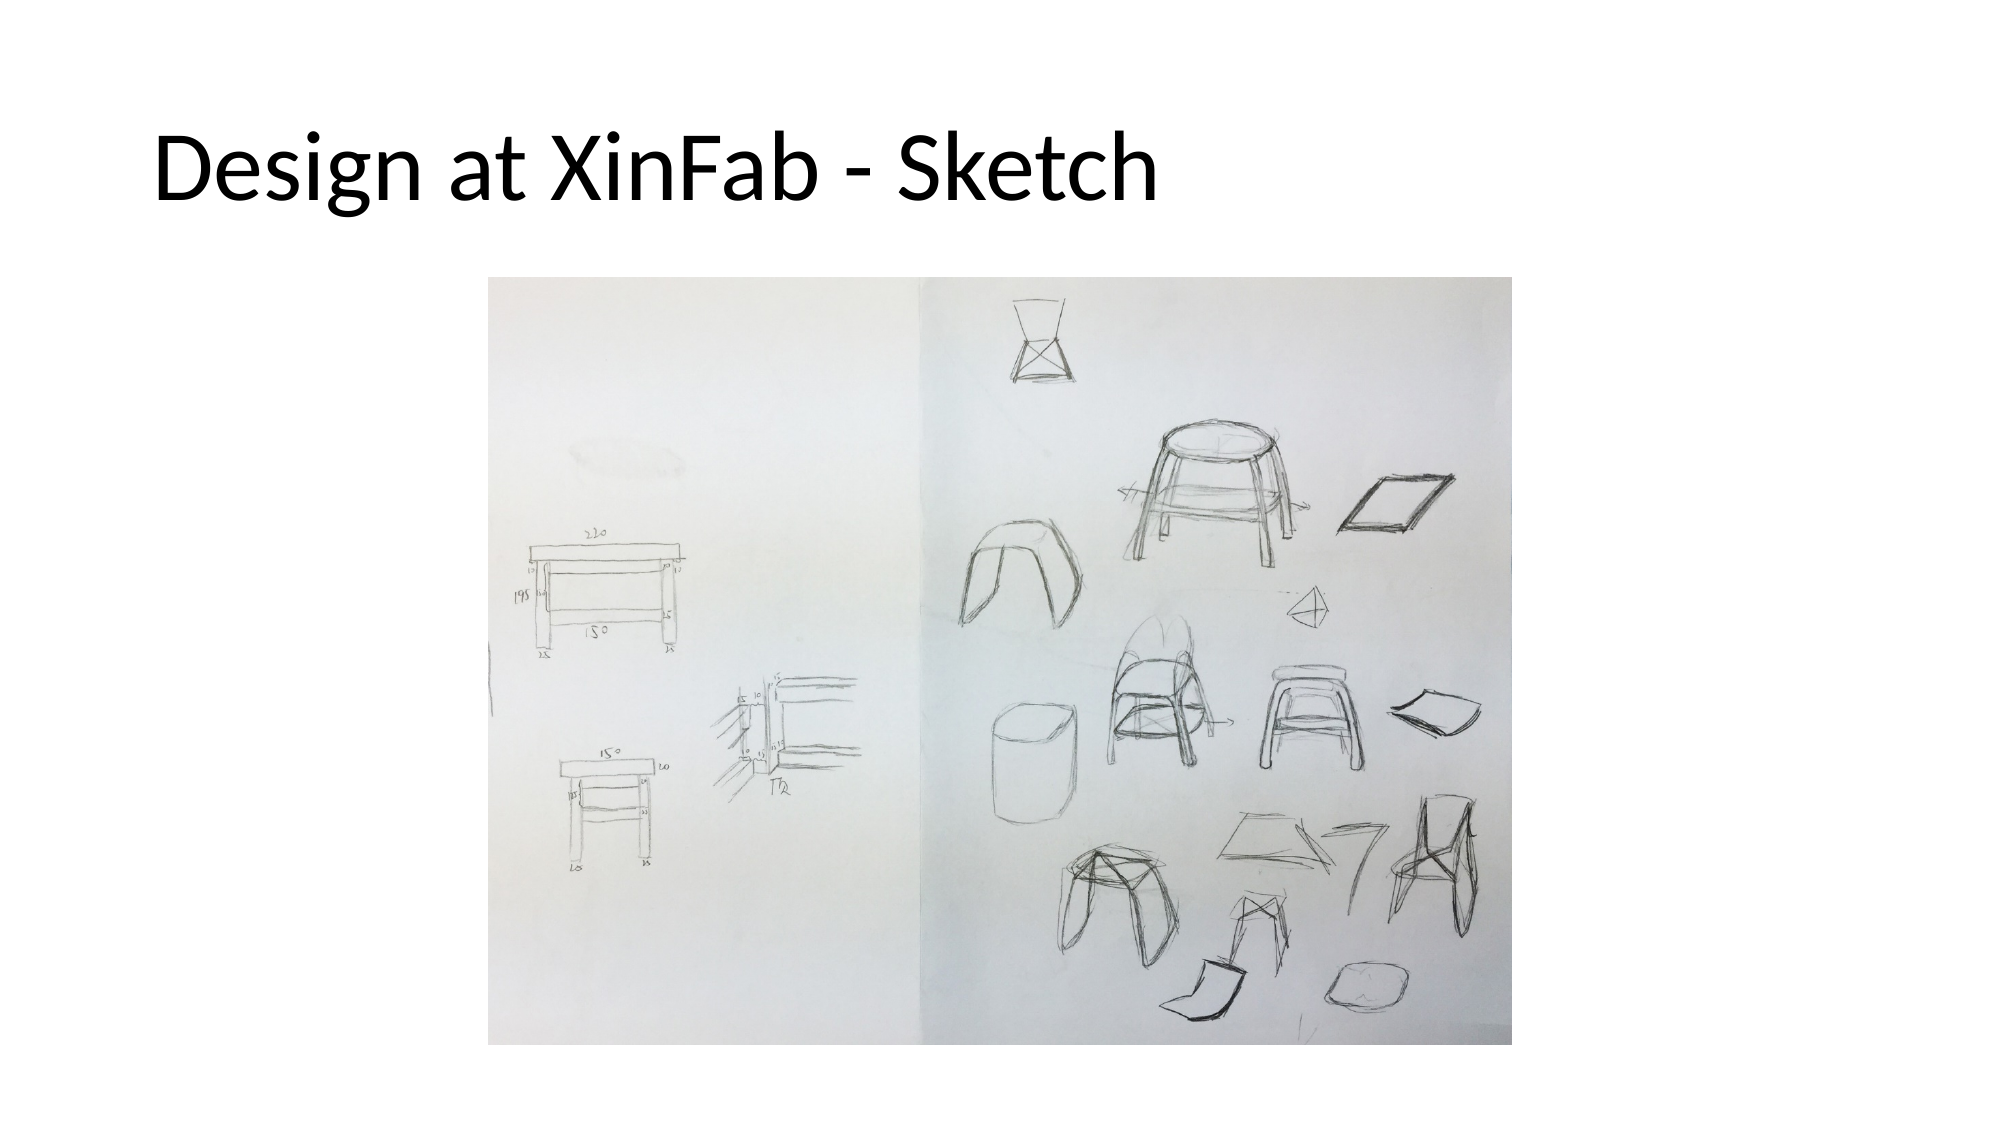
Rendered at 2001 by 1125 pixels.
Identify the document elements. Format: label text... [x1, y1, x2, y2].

title Design at XinFab - Sketch [137, 59, 1863, 278]
picture [488, 277, 1512, 1045]
